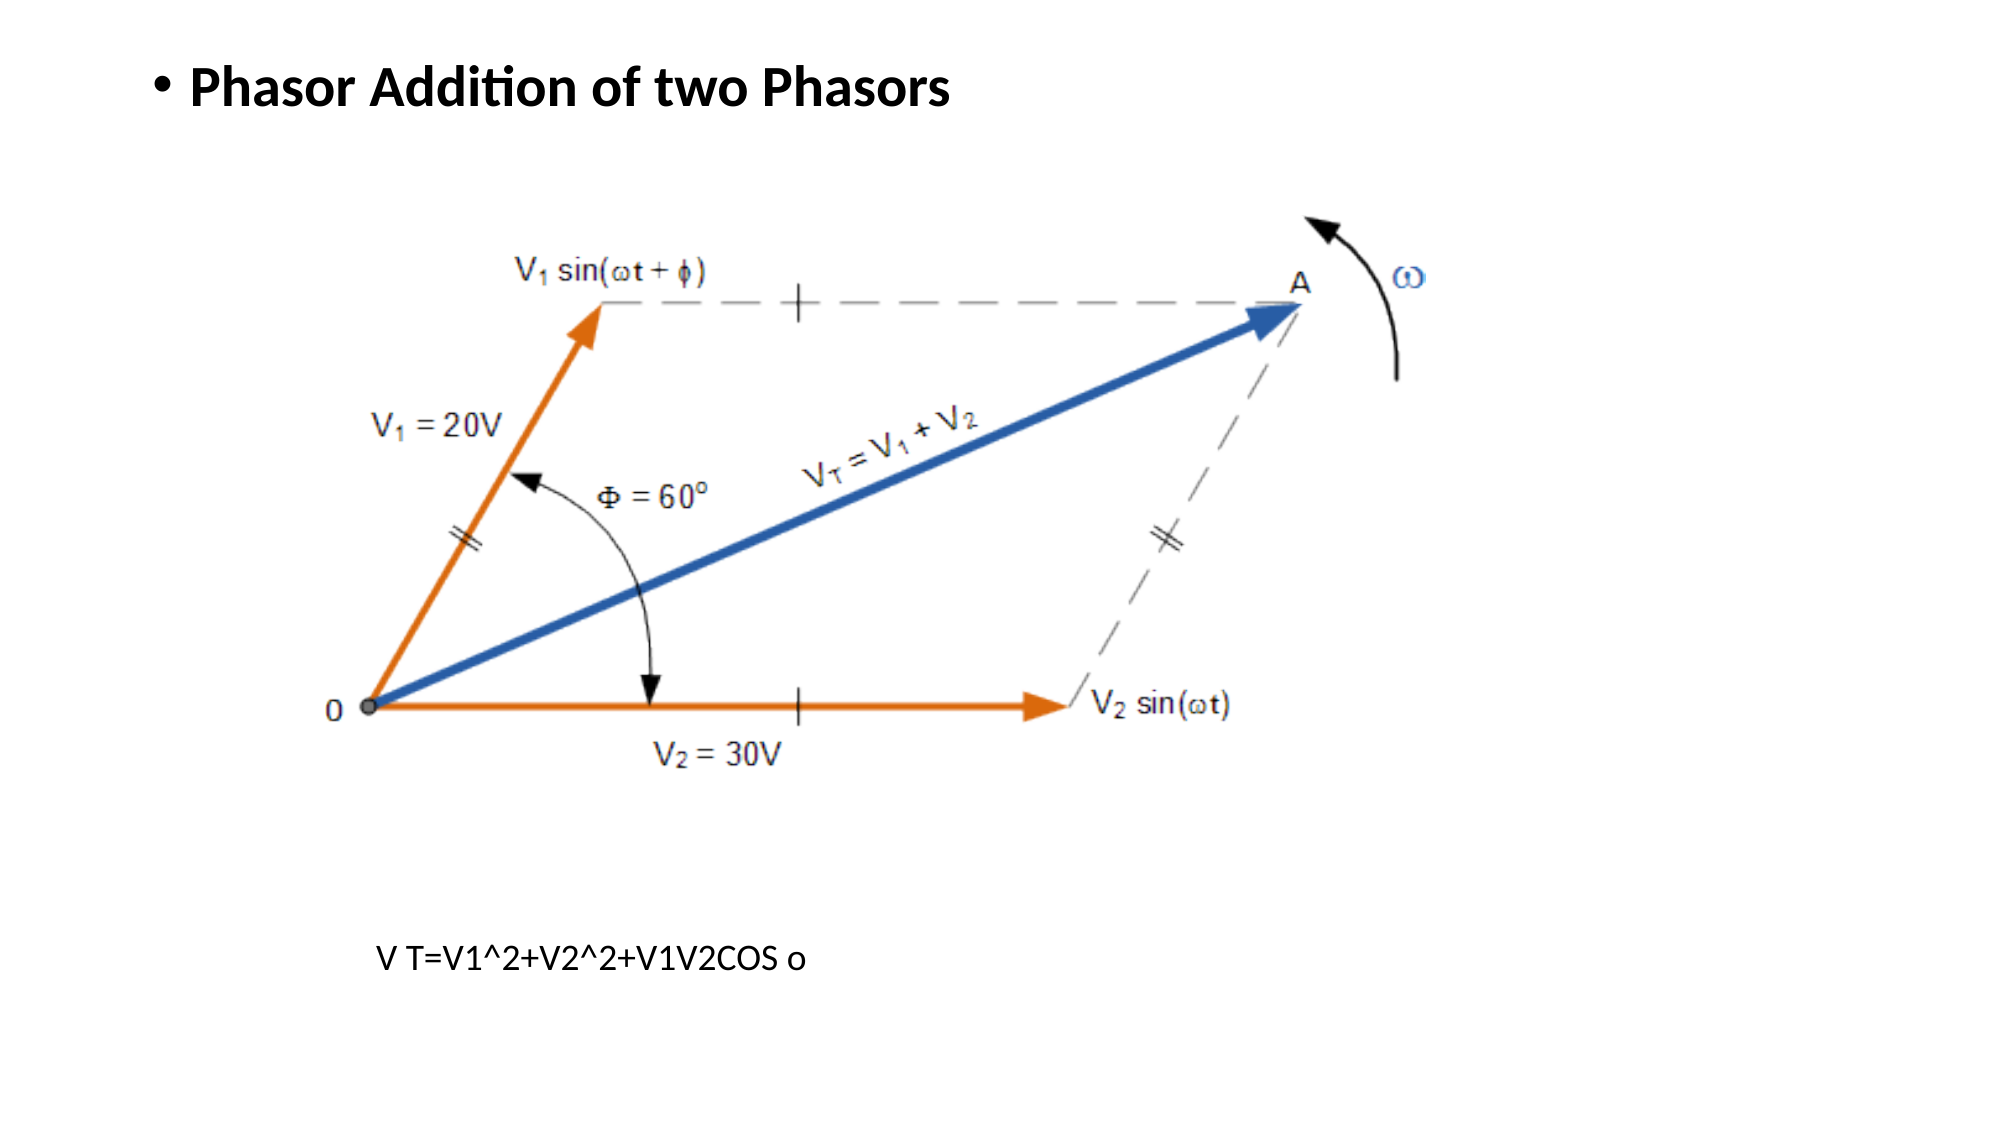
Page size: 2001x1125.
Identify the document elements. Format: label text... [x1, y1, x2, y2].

picture [325, 215, 1426, 779]
list Phasor Addition of two Phasors [137, 48, 1863, 1007]
text_box V T=V1^2+V2^2+V1V2COS o [361, 925, 1634, 986]
